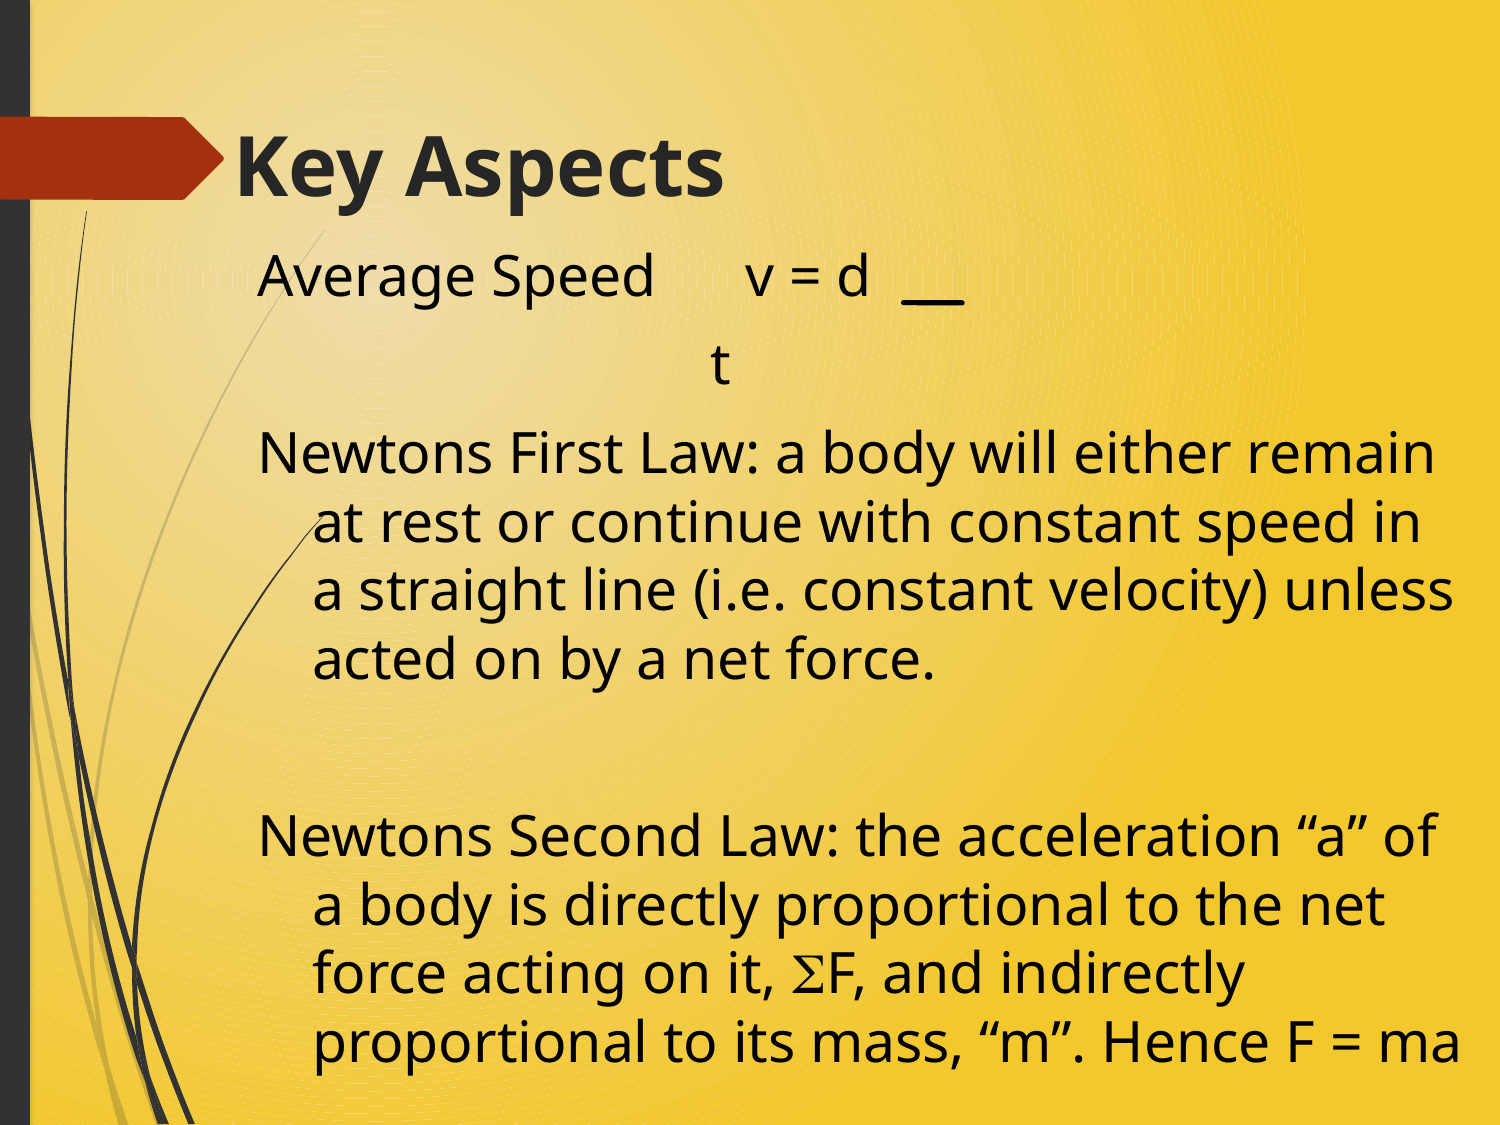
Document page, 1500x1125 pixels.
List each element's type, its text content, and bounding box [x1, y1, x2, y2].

title Key Aspects [218, 105, 1488, 271]
list Average Speed v = d t Newtons First Law: a body will either remain at rest or continue with constant speed in a straight line (i.e. constant velocity) unless acted on by a net force. Newtons Second Law: the acceleration “a” of a body is directly proportional to the net force acting on it, SF, and indirectly proportional to its mass, “m”. Hence F = ma [242, 231, 1483, 1102]
